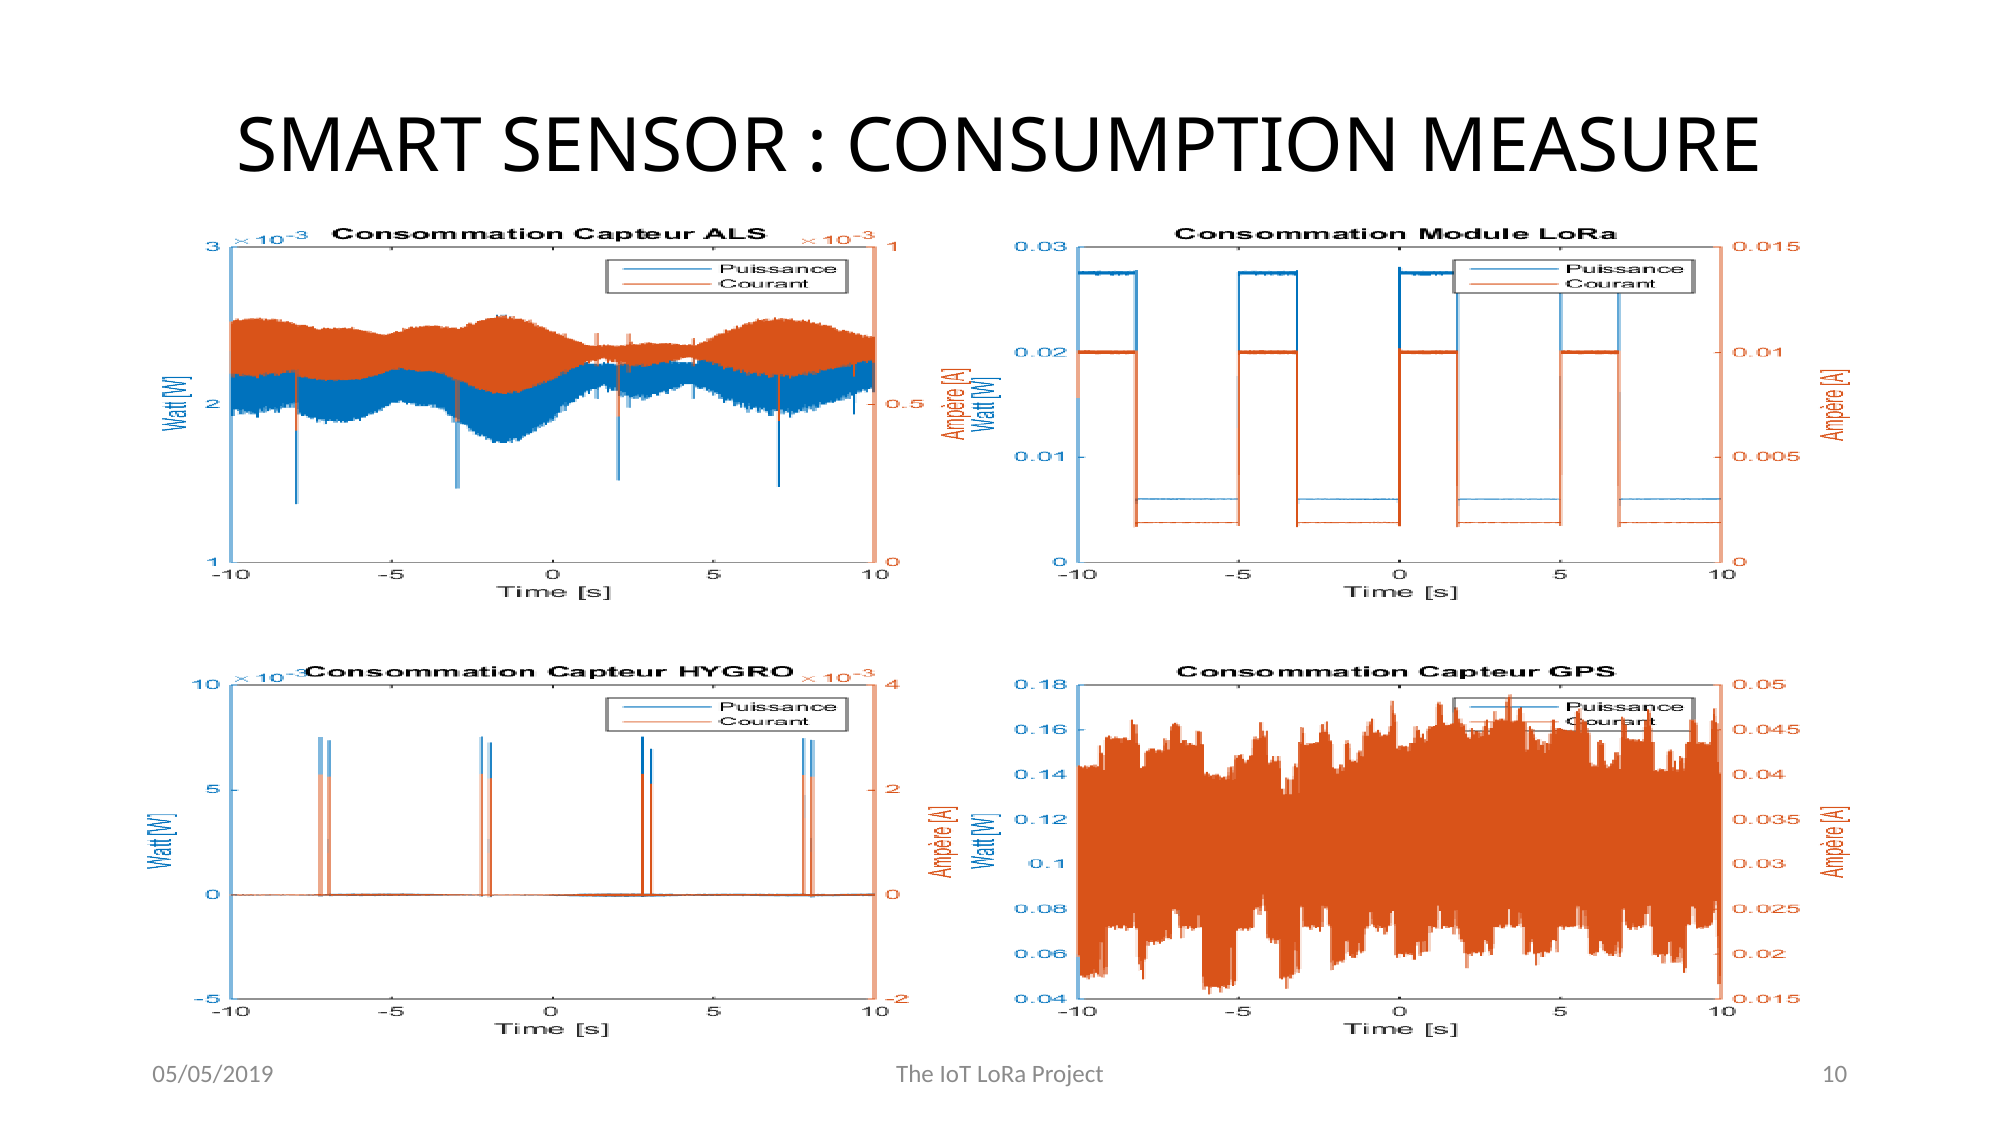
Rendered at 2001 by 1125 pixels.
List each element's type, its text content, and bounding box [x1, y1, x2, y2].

slide_number 10 [1412, 1043, 1863, 1103]
footer The IoT LoRa Project [662, 1043, 1338, 1103]
text_box SMART SENSOR : CONSUMPTION MEASURE [187, 26, 1813, 219]
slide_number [137, 1043, 588, 1103]
picture [117, 219, 1863, 1043]
